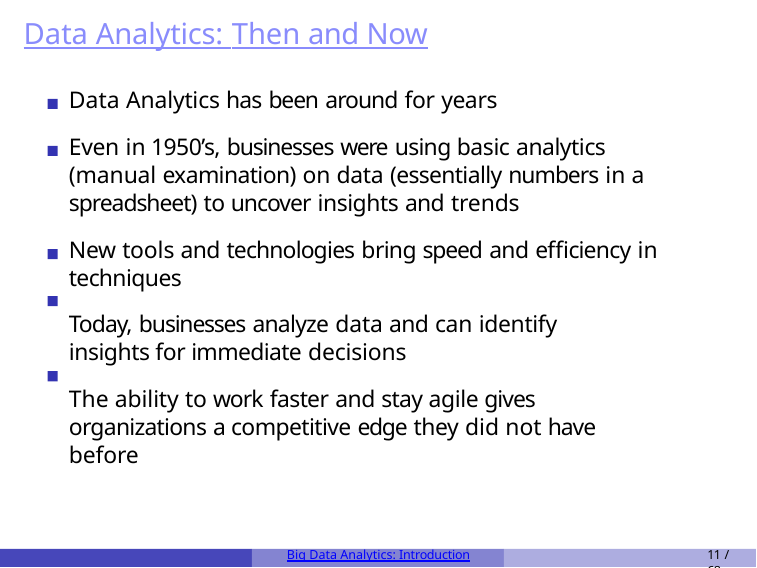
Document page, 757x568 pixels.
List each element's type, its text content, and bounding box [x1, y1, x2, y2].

text_box Data Analytics has been around for years Even in 1950’s, businesses were using basic analytics (manual examination) on data (essentially numbers in a spreadsheet) to uncover insights and trends New tools and technologies bring speed and efficiency in techniques Today, businesses analyze data and can identify insights for immediate decisions The ability to work faster and stay agile gives organizations a competitive edge they did not have before [66, 84, 715, 468]
text_box [47, 249, 58, 260]
text_box [47, 371, 58, 382]
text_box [0, 548, 757, 568]
title Data Analytics: Then and Now [21, 12, 724, 111]
text_box [47, 145, 58, 156]
text_box [47, 98, 58, 109]
text_box [47, 296, 58, 307]
